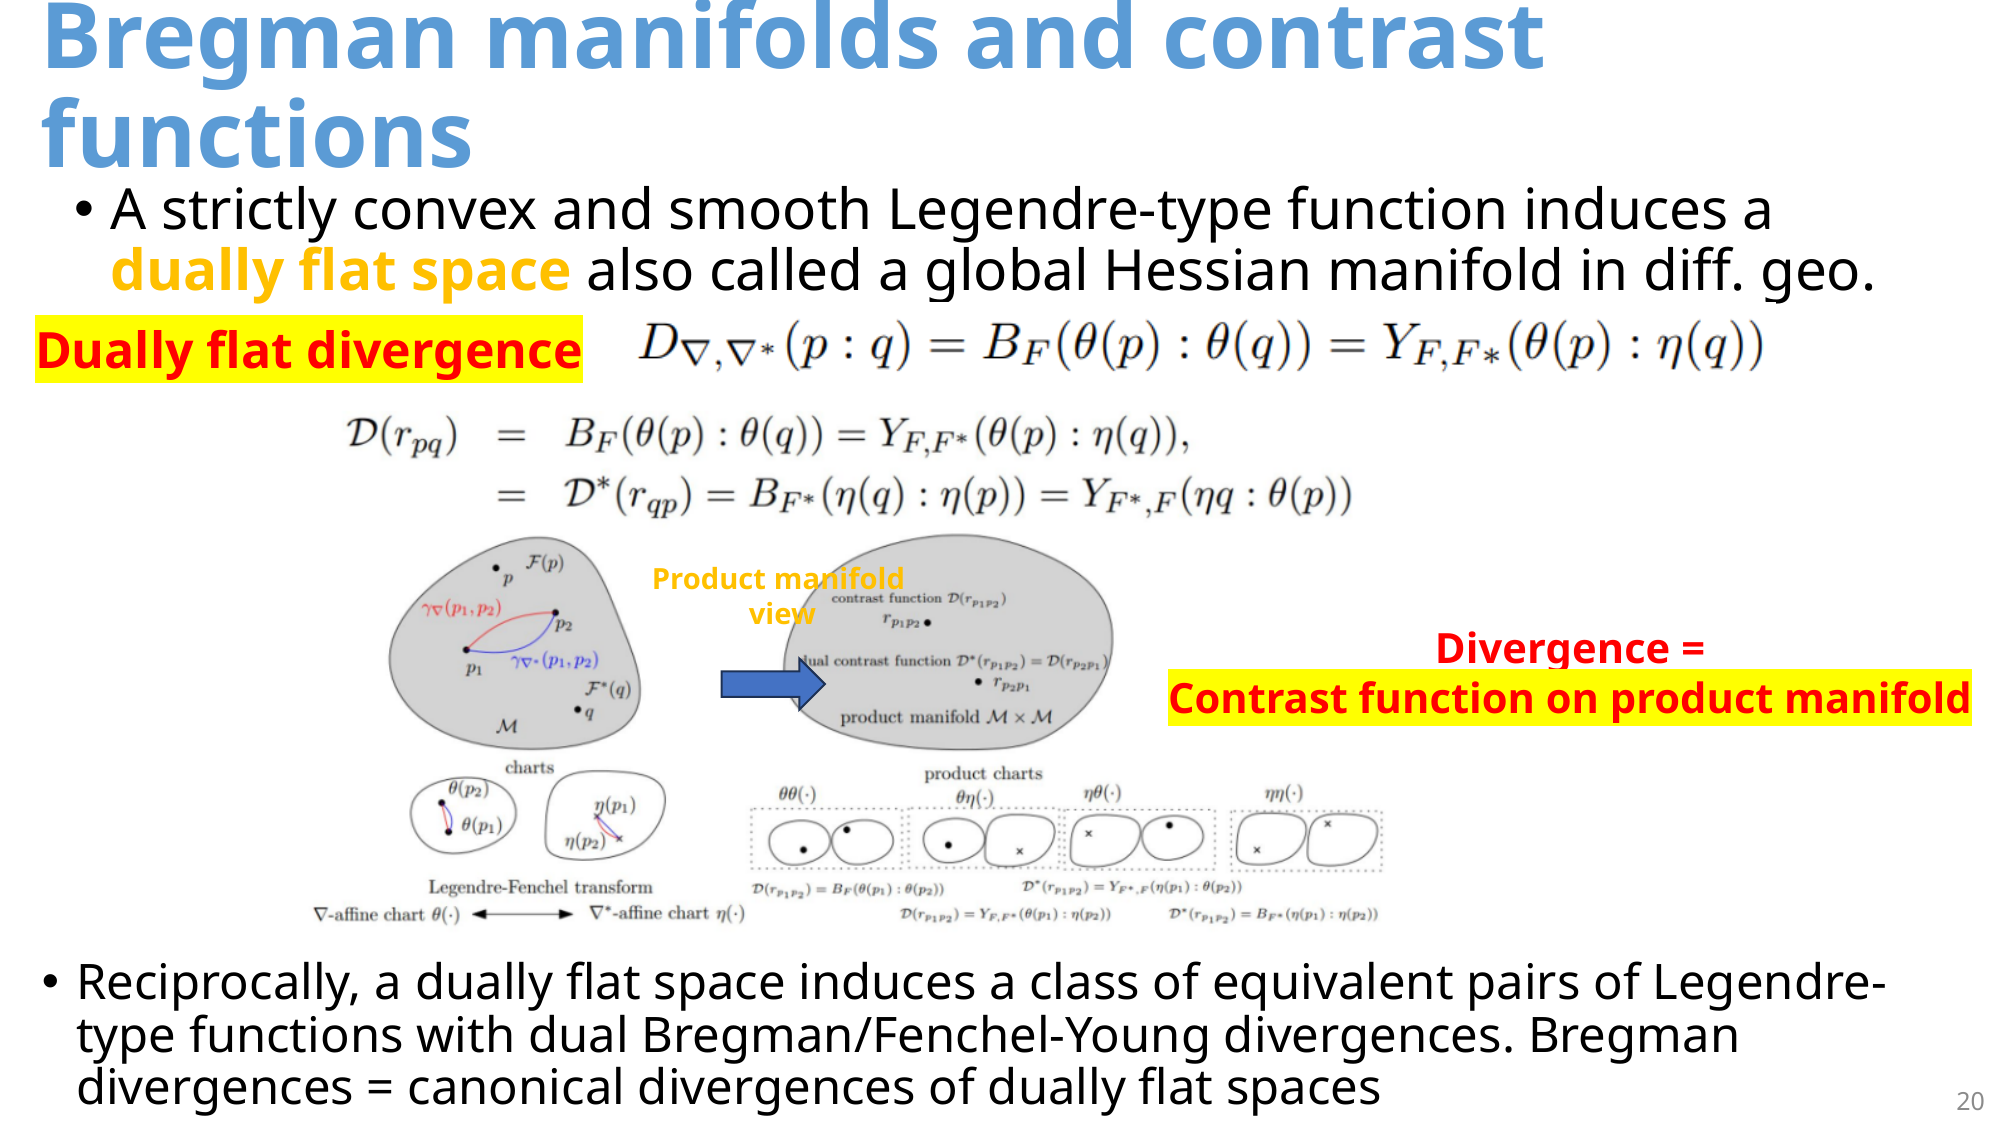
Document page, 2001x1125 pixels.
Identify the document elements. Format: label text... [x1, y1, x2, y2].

picture [295, 410, 1407, 934]
title Bregman manifolds and contrast functions [25, 0, 1995, 198]
text_box Dually flat divergence [20, 311, 598, 386]
slide_number 20 [1848, 1072, 2000, 1125]
picture [625, 302, 1776, 401]
text_box Divergence = Contrast function on product manifold [1407, 614, 1988, 729]
text_box Reciprocally, a dually flat space induces a class of equivalent pairs of Legendre-type functions with dual Bregman/Fenchel-Young divergences. Bregman divergences = canonical divergences of dually flat spaces [26, 949, 1978, 1125]
list A strictly convex and smooth Legendre-type function induces a dually flat space also called a global Hessian manifold in diff. geo. [59, 173, 1962, 312]
